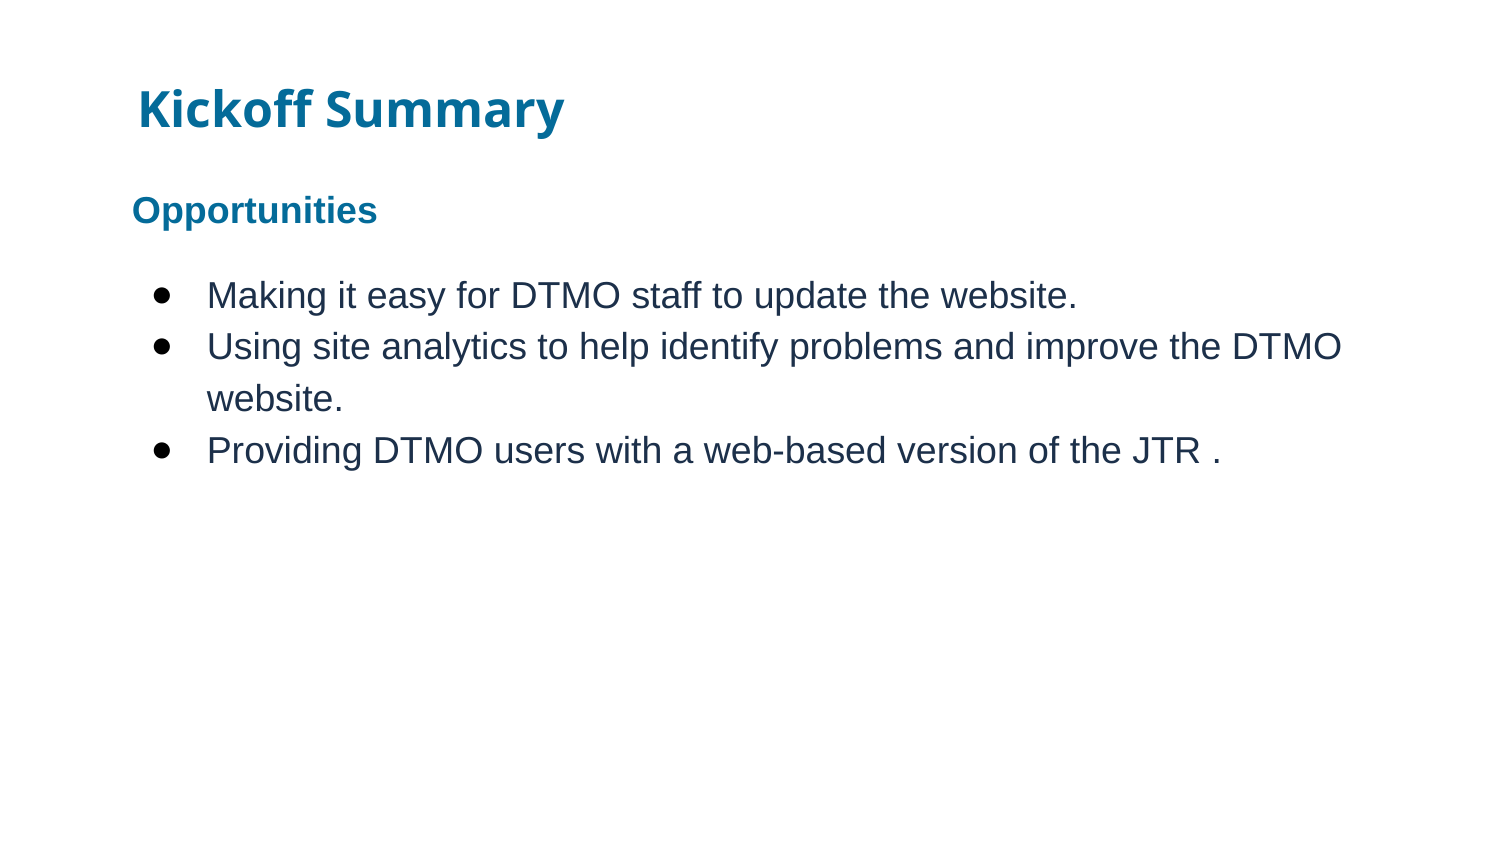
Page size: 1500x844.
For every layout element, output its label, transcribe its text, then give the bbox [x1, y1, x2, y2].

title Opportunities Making it easy for DTMO staff to update the website. Using site analytics to help identify problems and improve the DTMO website. Providing DTMO users with a web-based version of the JTR . [116, 137, 1378, 512]
subtitle Kickoff Summary [122, 47, 946, 158]
